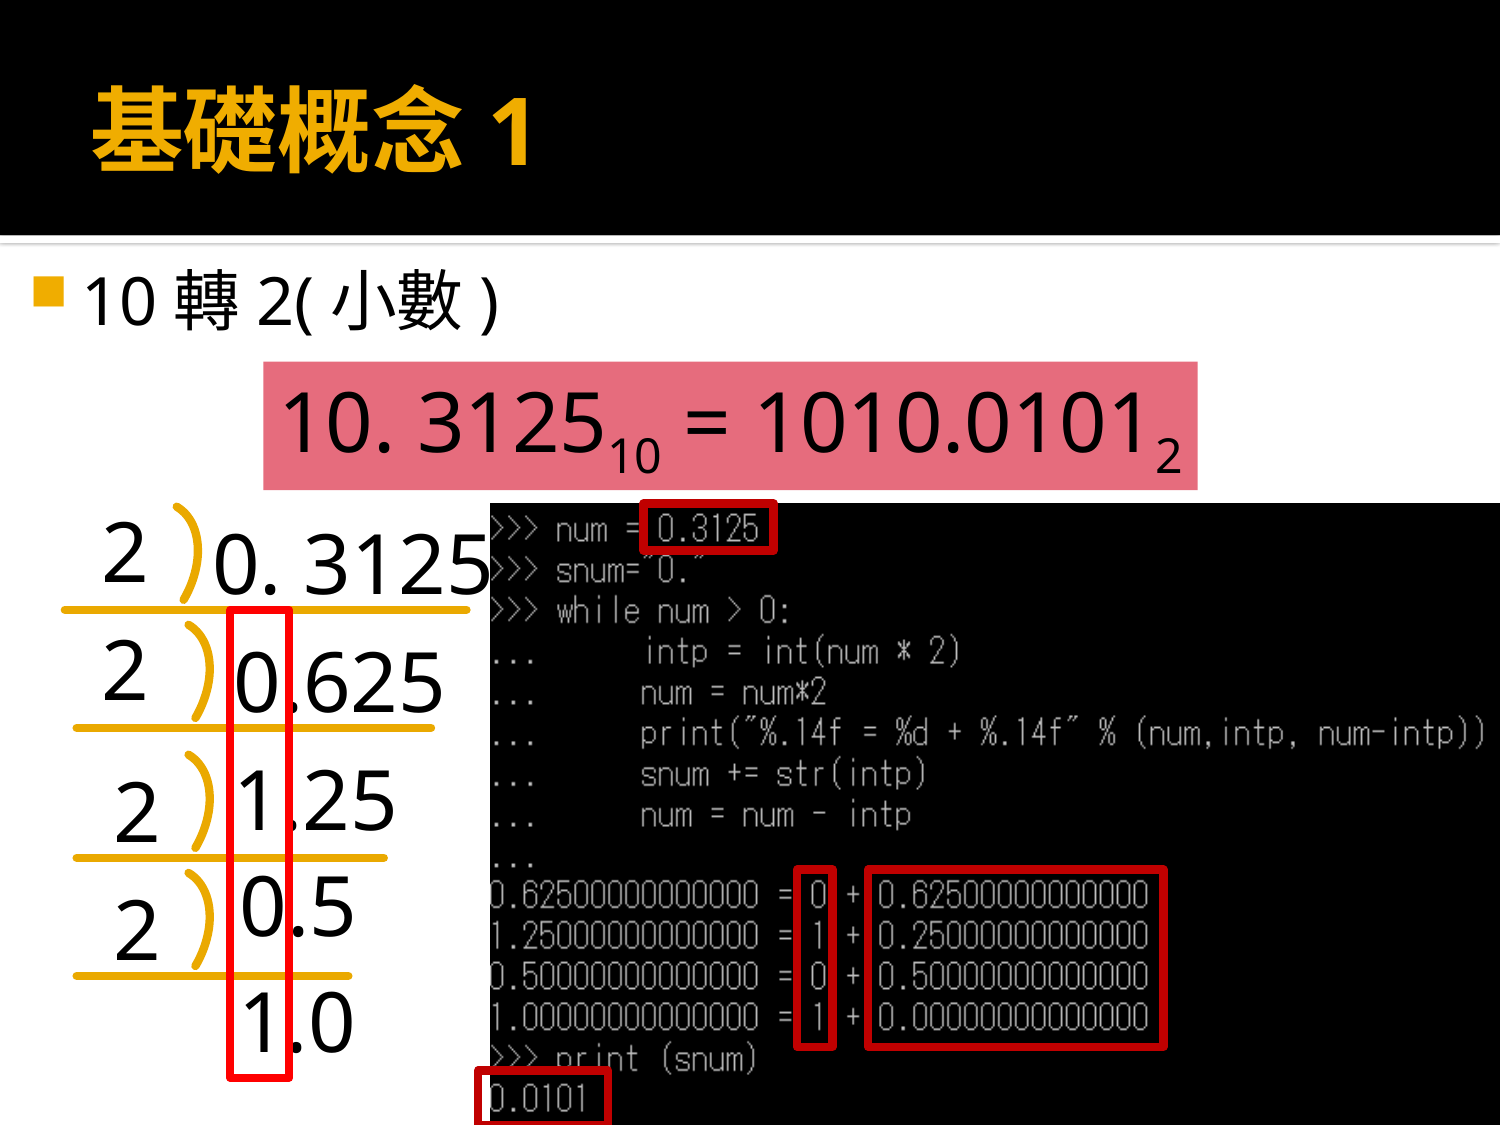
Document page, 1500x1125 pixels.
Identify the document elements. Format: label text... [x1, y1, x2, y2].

list 10轉2(小數) [0, 243, 1350, 1003]
text_box 0.5 [293, 846, 372, 857]
text_box 1.25 [218, 739, 226, 855]
picture [490, 503, 1500, 1125]
text_box [176, 754, 211, 849]
text_box 2 [86, 491, 164, 607]
text_box [164, 624, 211, 719]
text_box 2 [86, 617, 164, 725]
text_box [474, 1066, 485, 1125]
text_box [164, 506, 197, 601]
text_box 1.25 [293, 739, 413, 855]
text_box 0.625 [218, 621, 226, 727]
text_box 0. 3125 [197, 503, 488, 619]
text_box [226, 865, 293, 975]
title 基礎概念1 [75, 25, 1425, 231]
text_box [226, 984, 293, 1082]
text_box 0.625 [293, 621, 461, 737]
text_box [176, 872, 211, 967]
text_box 10. 312510 = 1010.01012 [263, 361, 1198, 491]
text_box [226, 736, 293, 857]
text_box 2 [98, 869, 176, 975]
text_box 1.0 [293, 961, 371, 1077]
text_box 0.5 [293, 865, 372, 961]
text_box 2 [98, 751, 176, 857]
text_box [226, 617, 293, 727]
